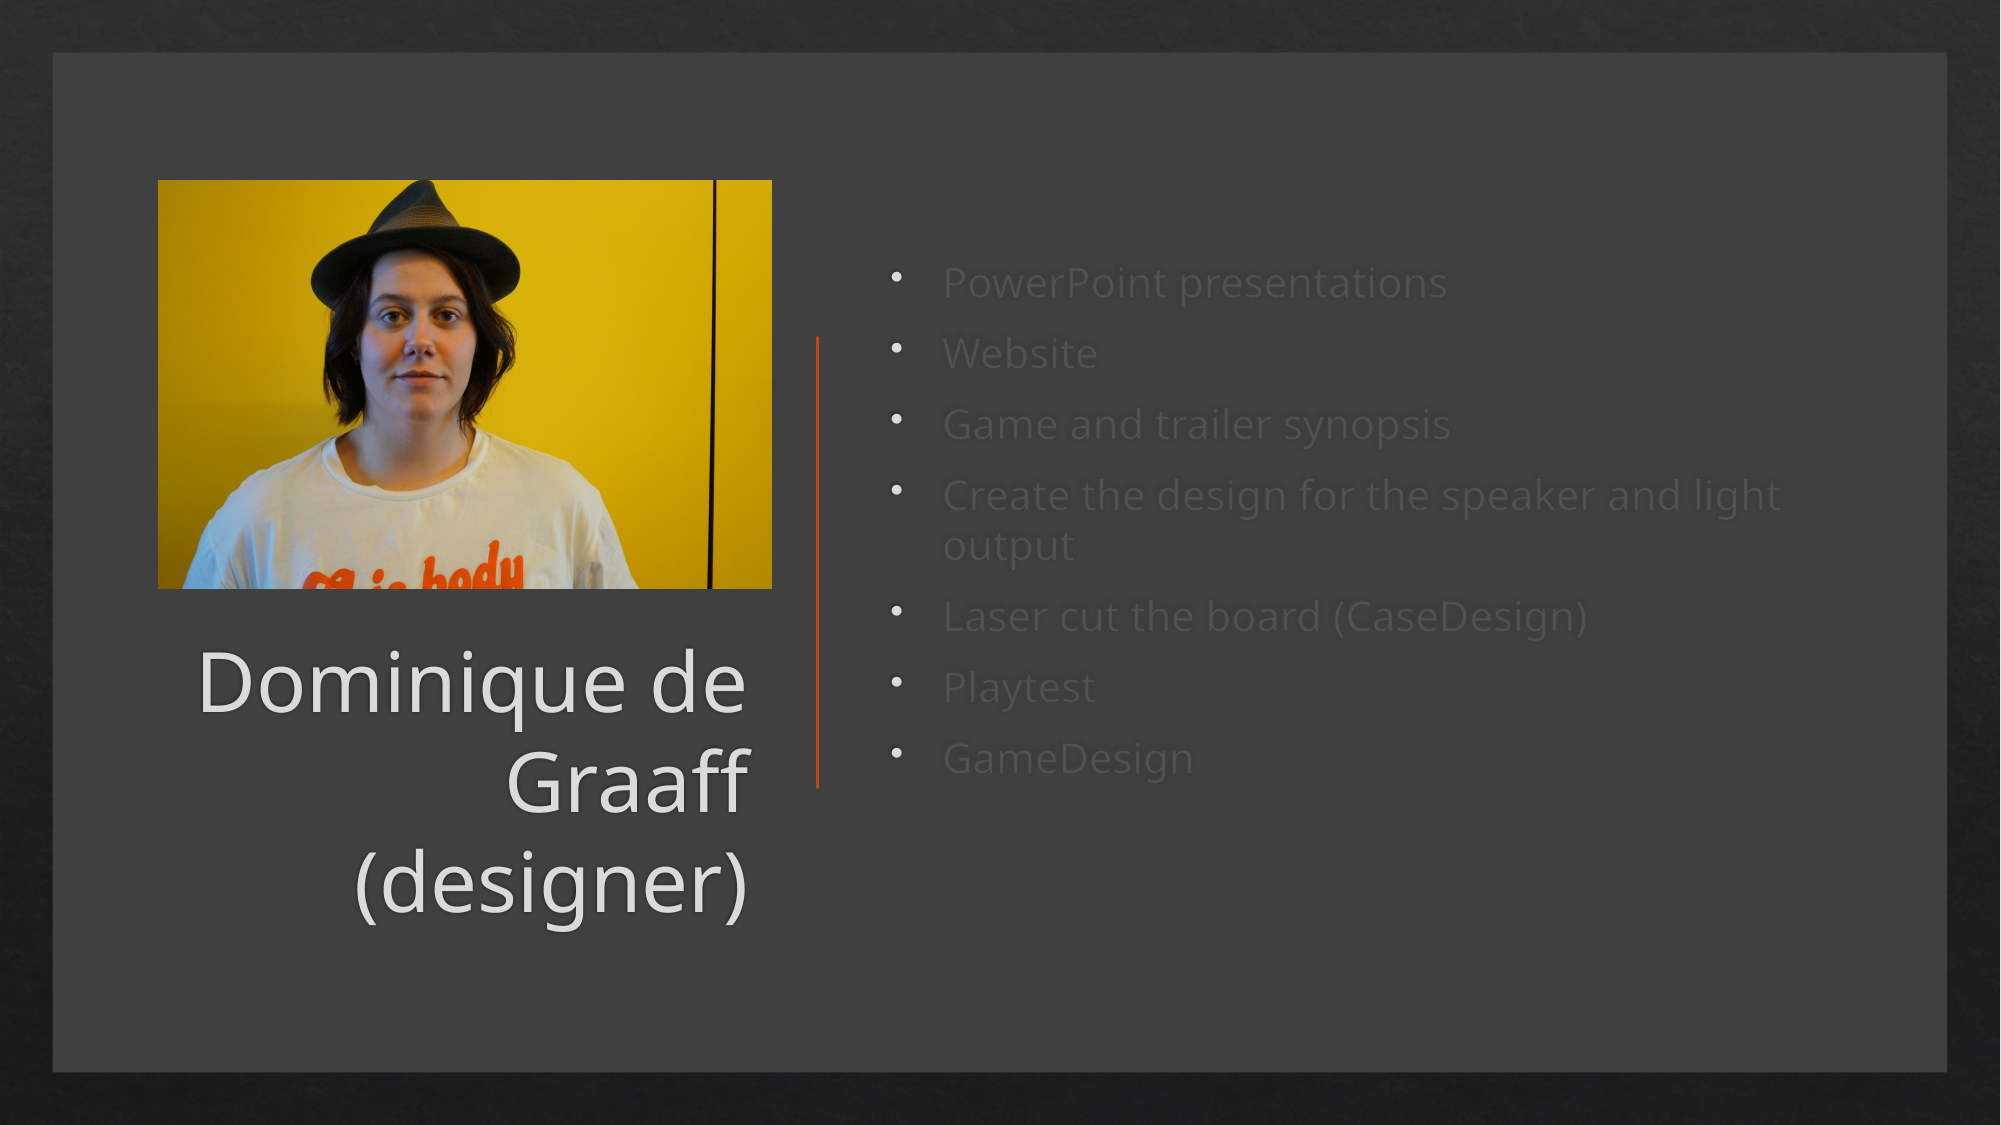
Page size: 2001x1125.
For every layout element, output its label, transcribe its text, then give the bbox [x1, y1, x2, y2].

picture [157, 180, 772, 590]
text_box [51, 51, 1948, 1074]
title Dominique de Graaff (designer) [149, 588, 764, 1004]
list PowerPoint presentations Website Game and trailer synopsis Create the design for the speaker and light output Laser cut the board (CaseDesign) Playtest GameDesign [870, 158, 1849, 950]
text_box [0, 0, 2000, 1125]
